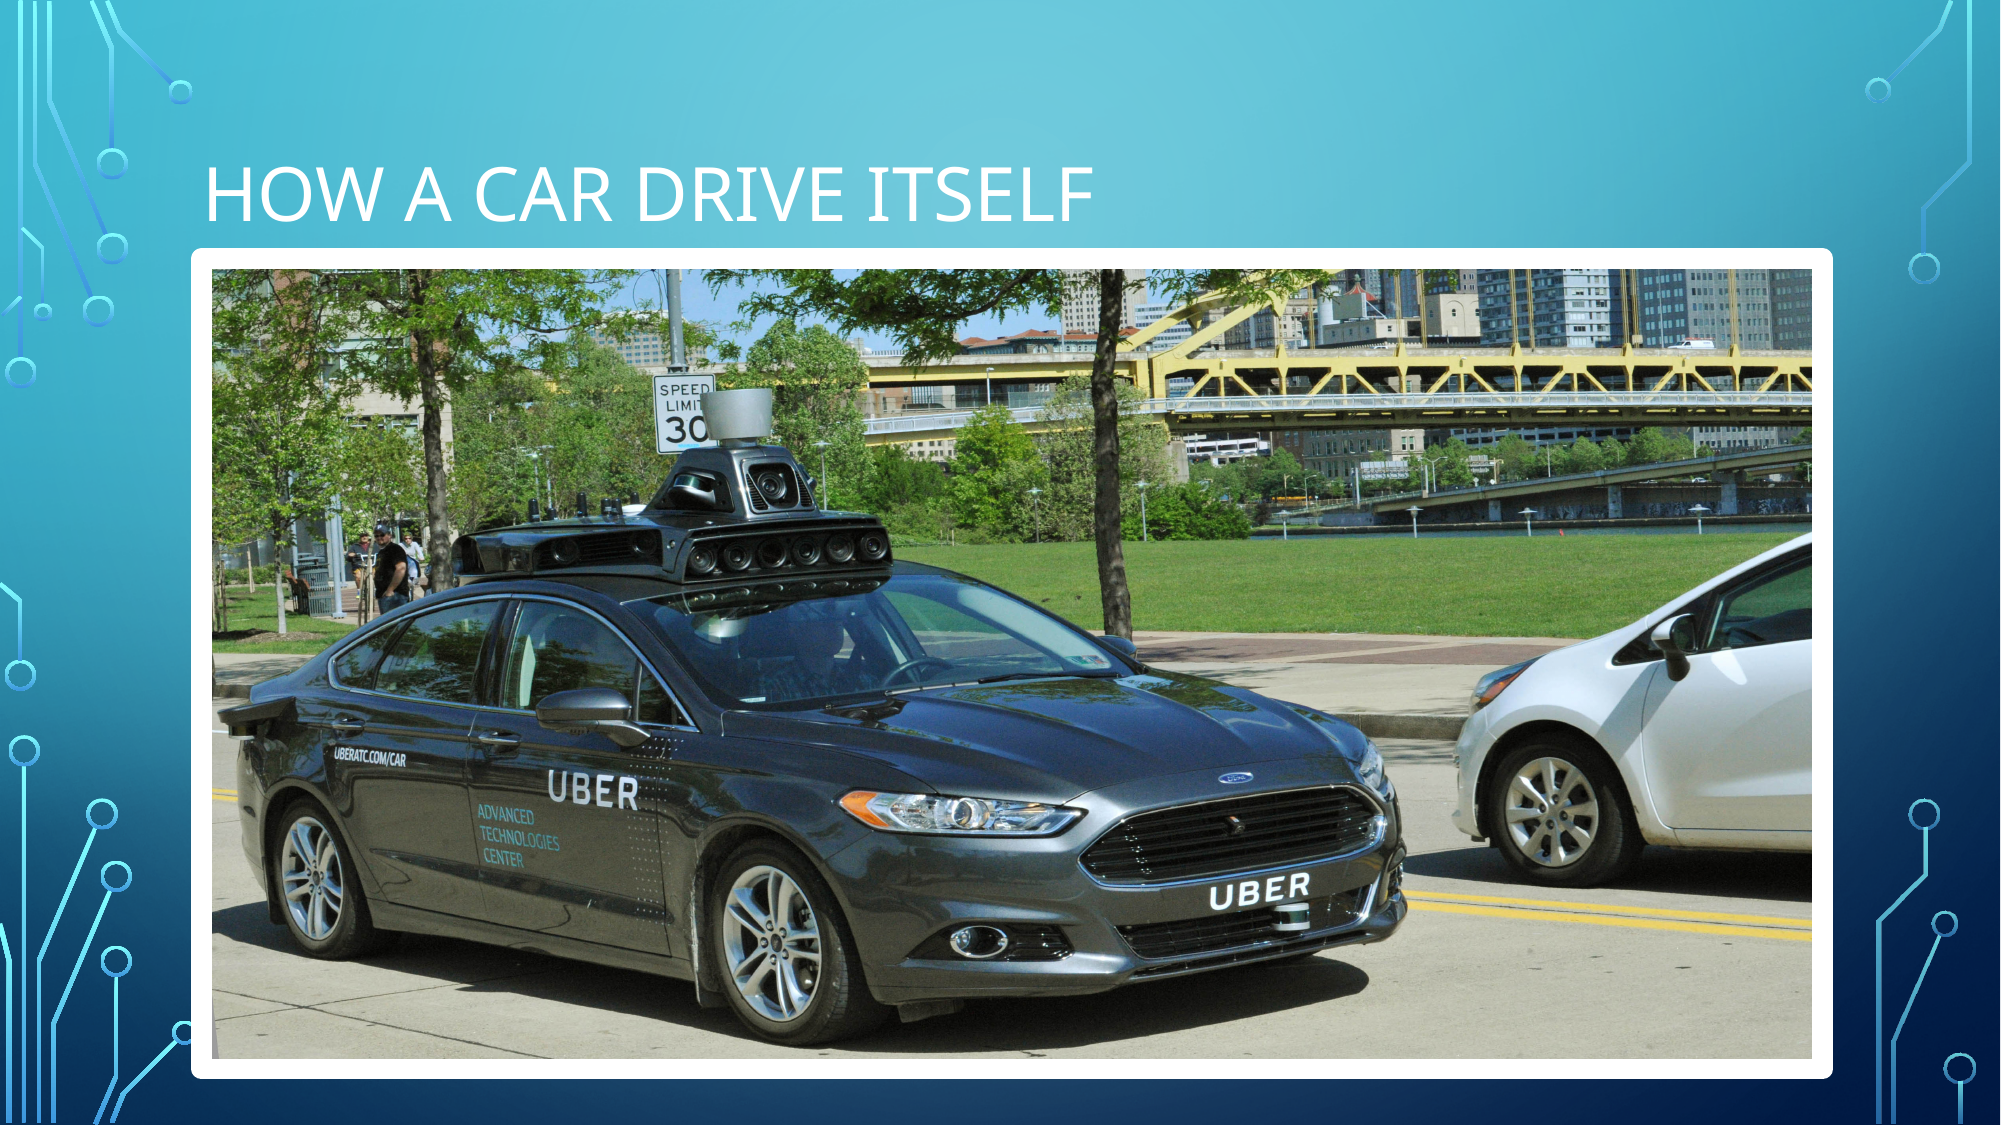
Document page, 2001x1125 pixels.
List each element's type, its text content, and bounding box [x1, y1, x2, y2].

picture [211, 268, 1813, 1059]
title How a car drive itself [187, 75, 1813, 319]
